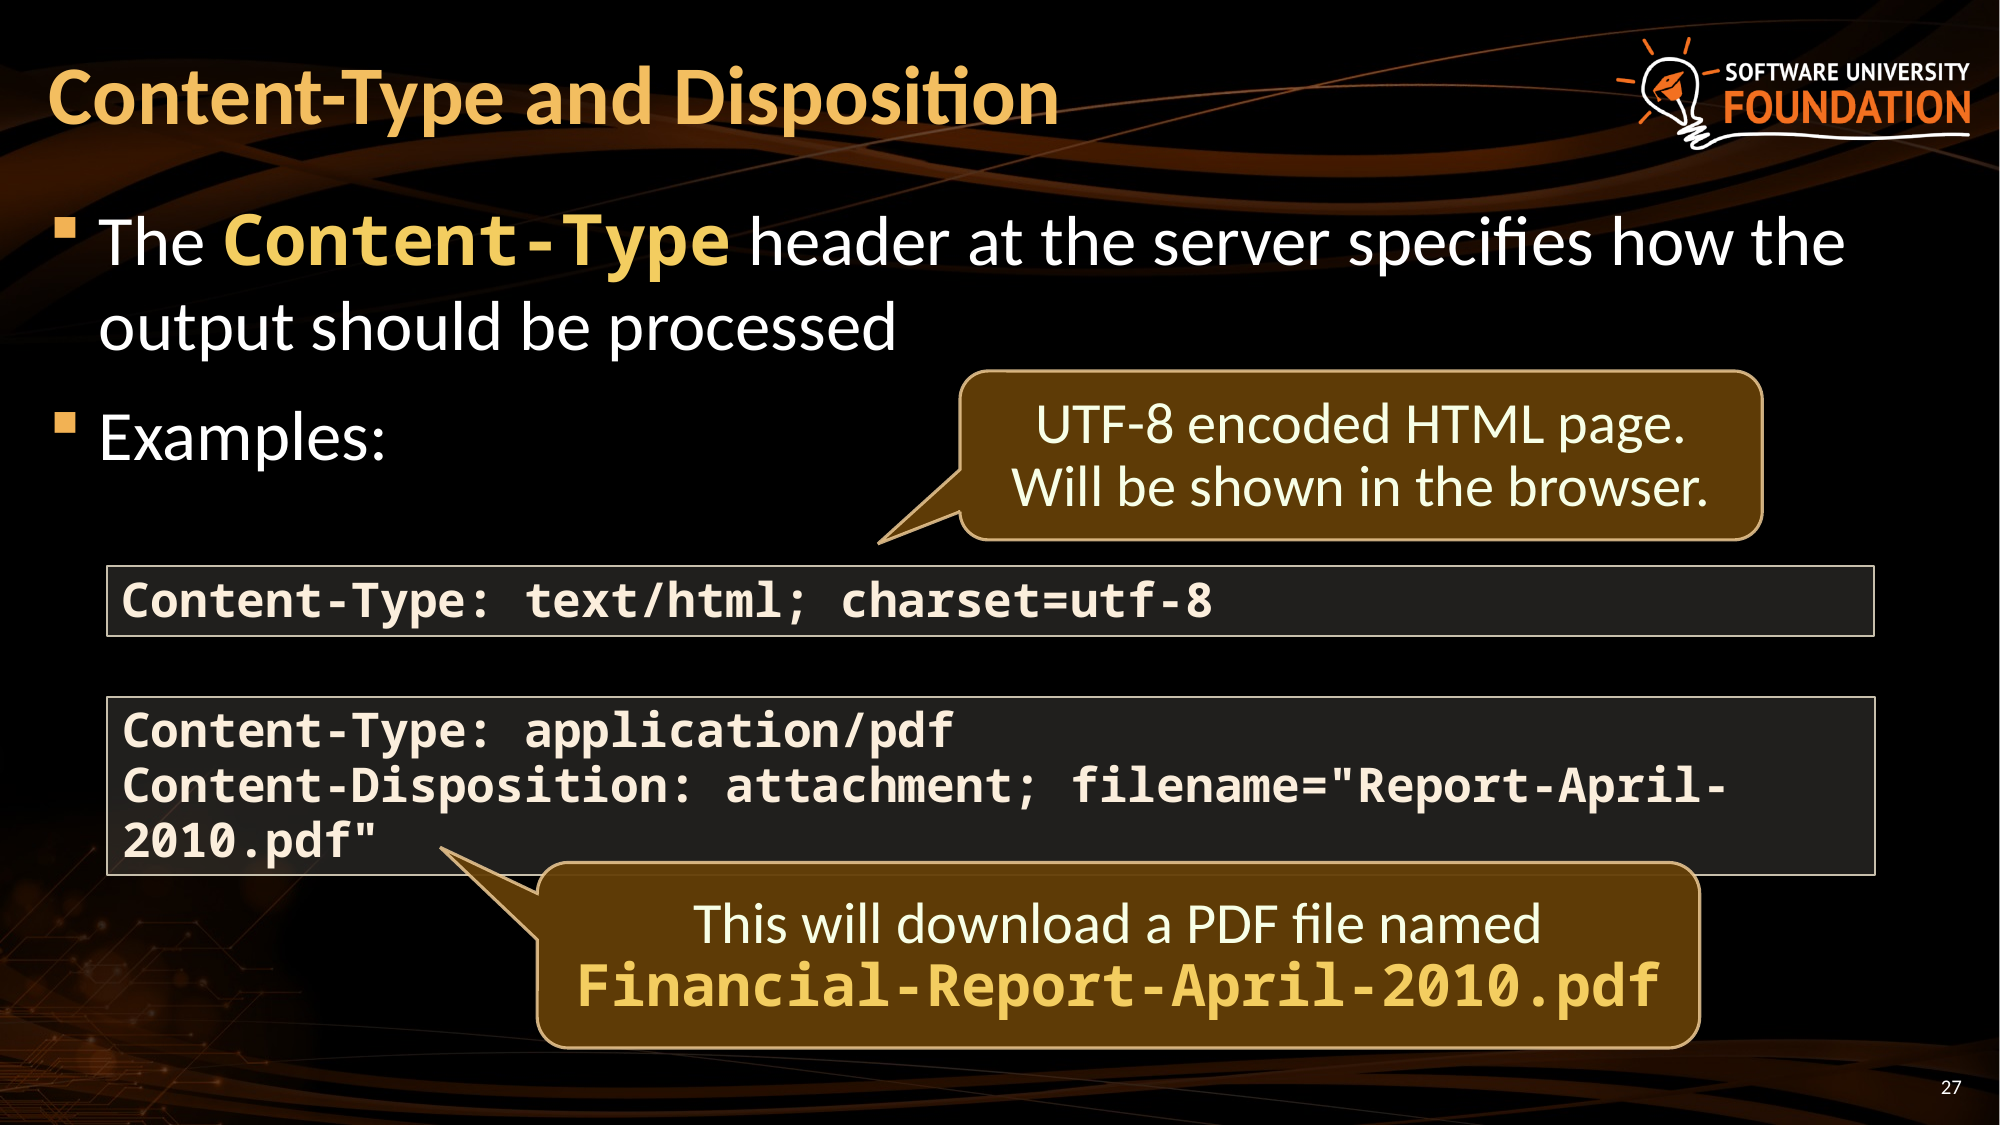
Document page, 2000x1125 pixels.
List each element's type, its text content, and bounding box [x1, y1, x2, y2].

list The Content-Type header at the server specifies how the output should be processed Examples: [31, 188, 1968, 1103]
text_box This will download a PDF file named Financial-Report-April-2010.pdf [439, 846, 1701, 1050]
title Content-Type and Disposition [30, 6, 1602, 189]
text_box UTF-8 encoded HTML page. Will be shown in the browser. [877, 369, 1764, 545]
text_box Content-Type: application/pdf Content-Disposition: attachment; filename="Report-April-2010.pdf" [107, 696, 1875, 876]
text_box Content-Type: text/html; charset=utf-8 [107, 566, 1875, 636]
picture [0, 0, 2000, 1125]
